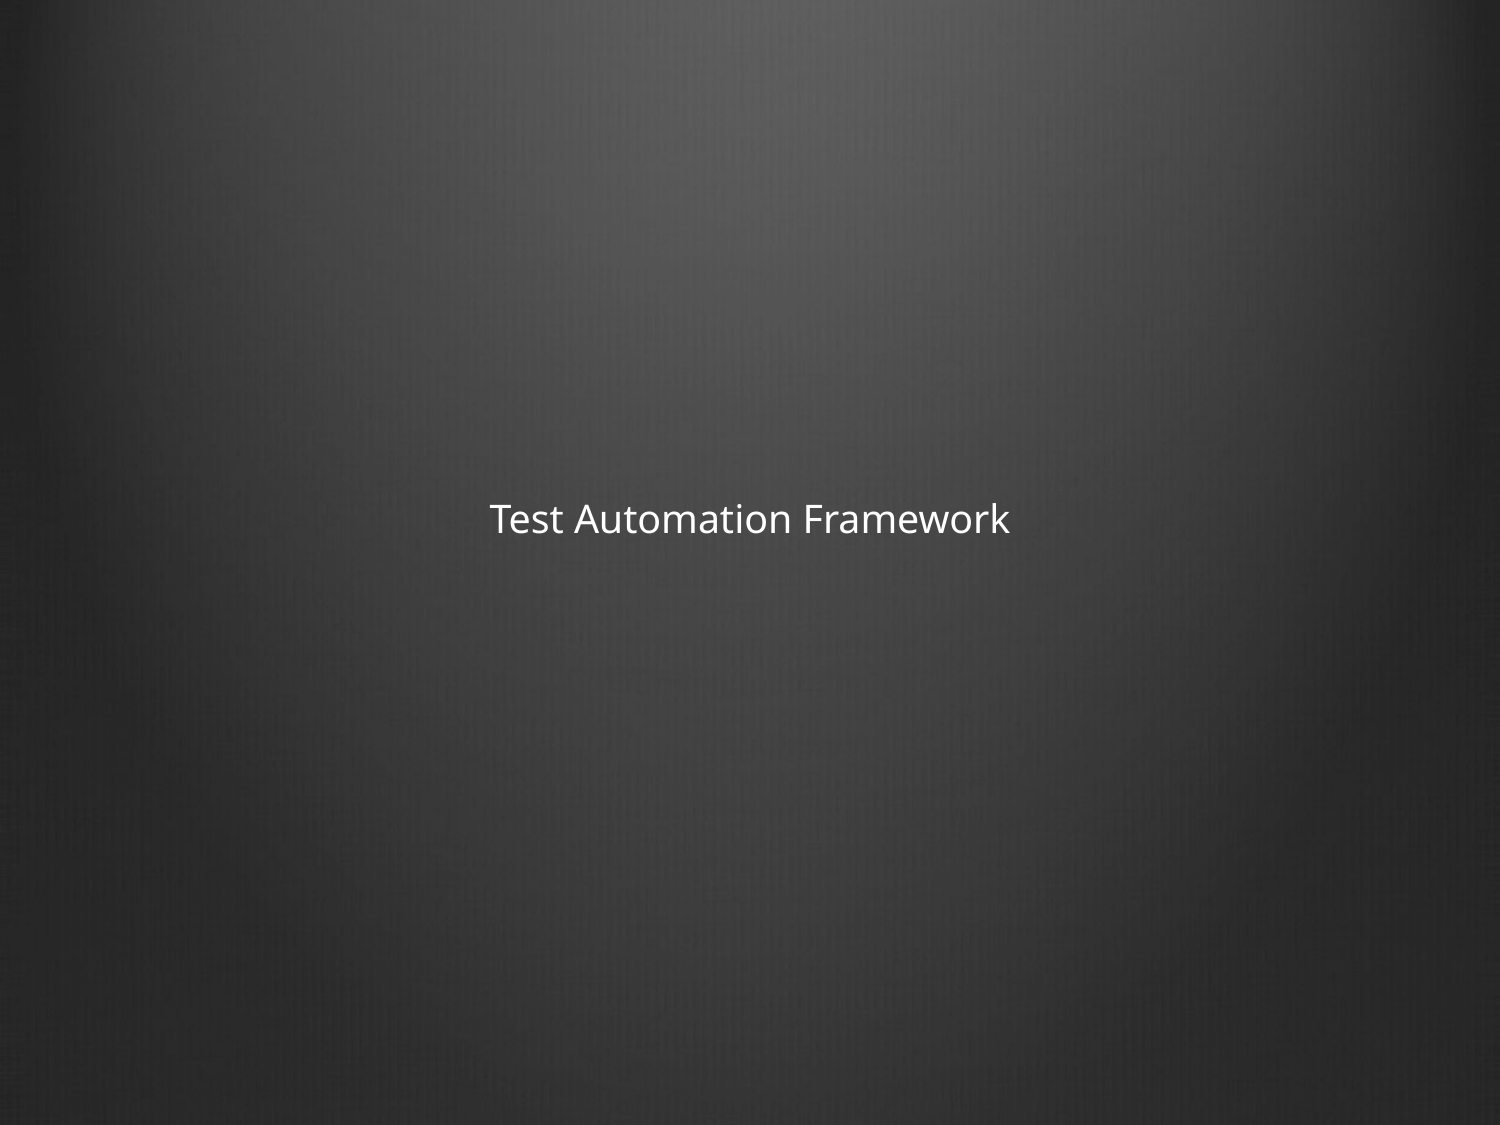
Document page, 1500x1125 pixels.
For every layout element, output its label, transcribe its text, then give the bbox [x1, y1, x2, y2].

title Test Automation Framework [112, 387, 1388, 549]
